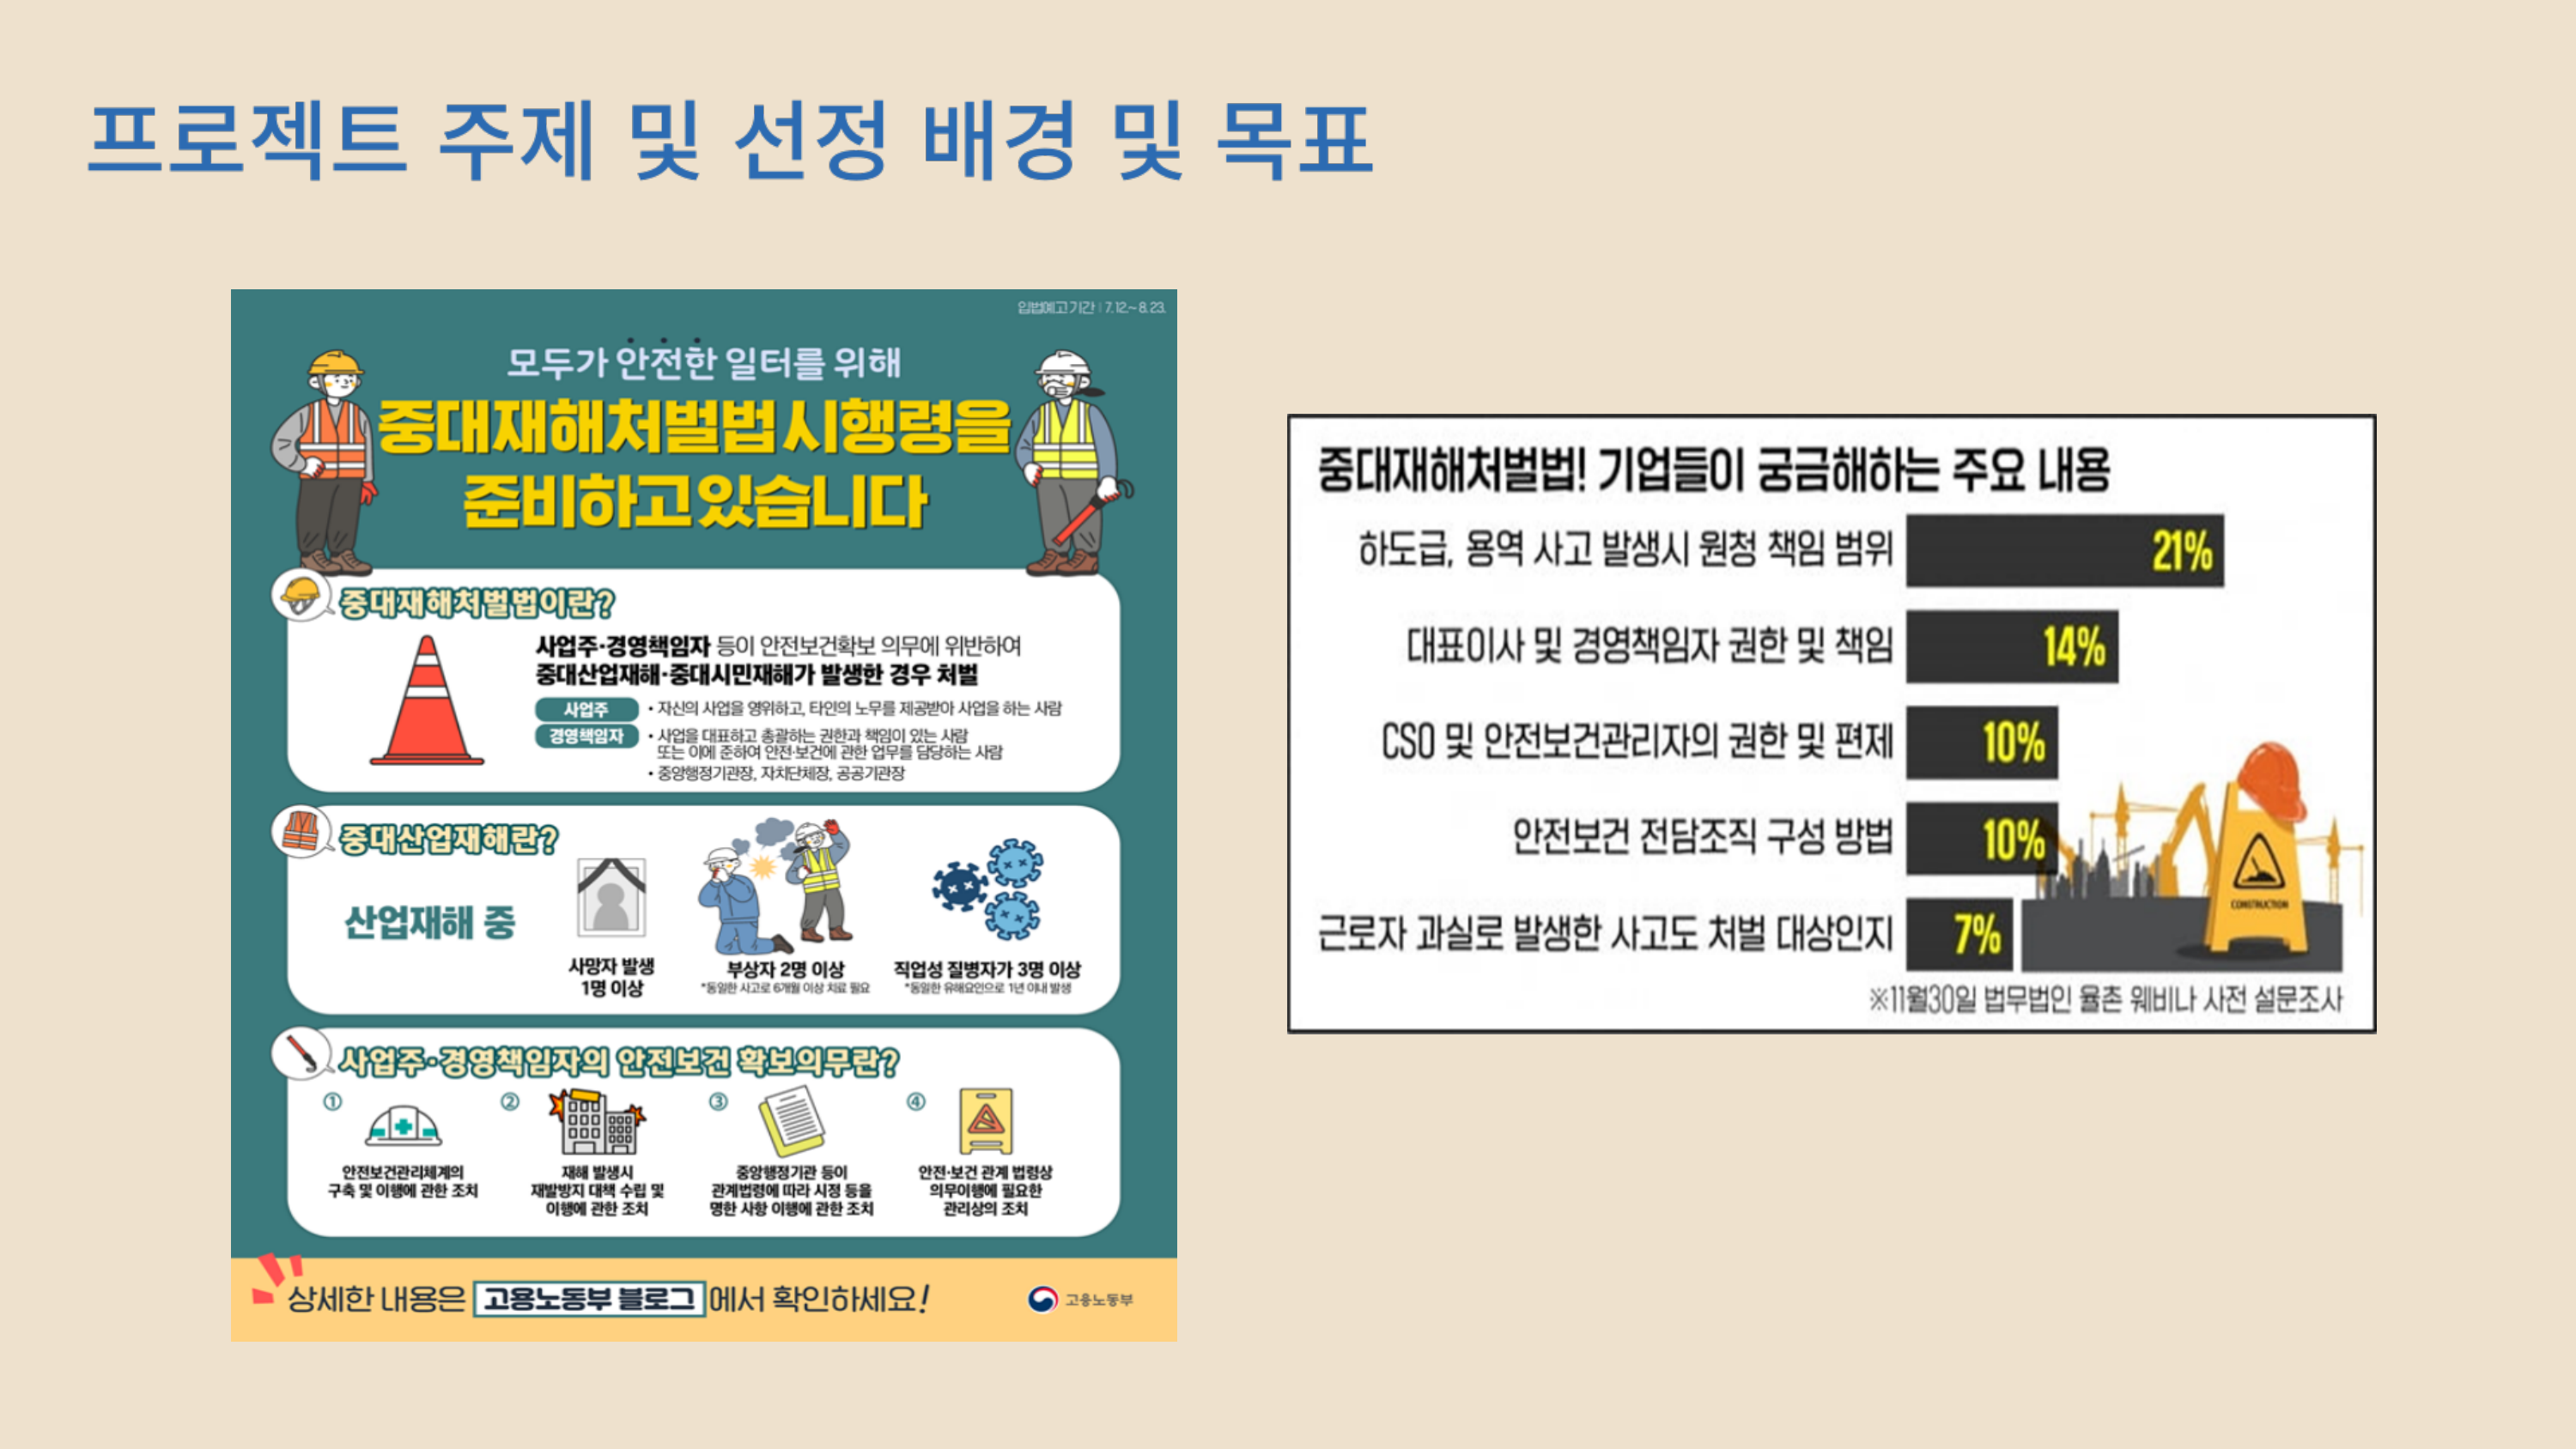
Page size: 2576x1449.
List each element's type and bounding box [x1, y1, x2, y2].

text_box [1287, 414, 2378, 1034]
text_box [231, 289, 1178, 1342]
picture [0, 45, 1553, 288]
